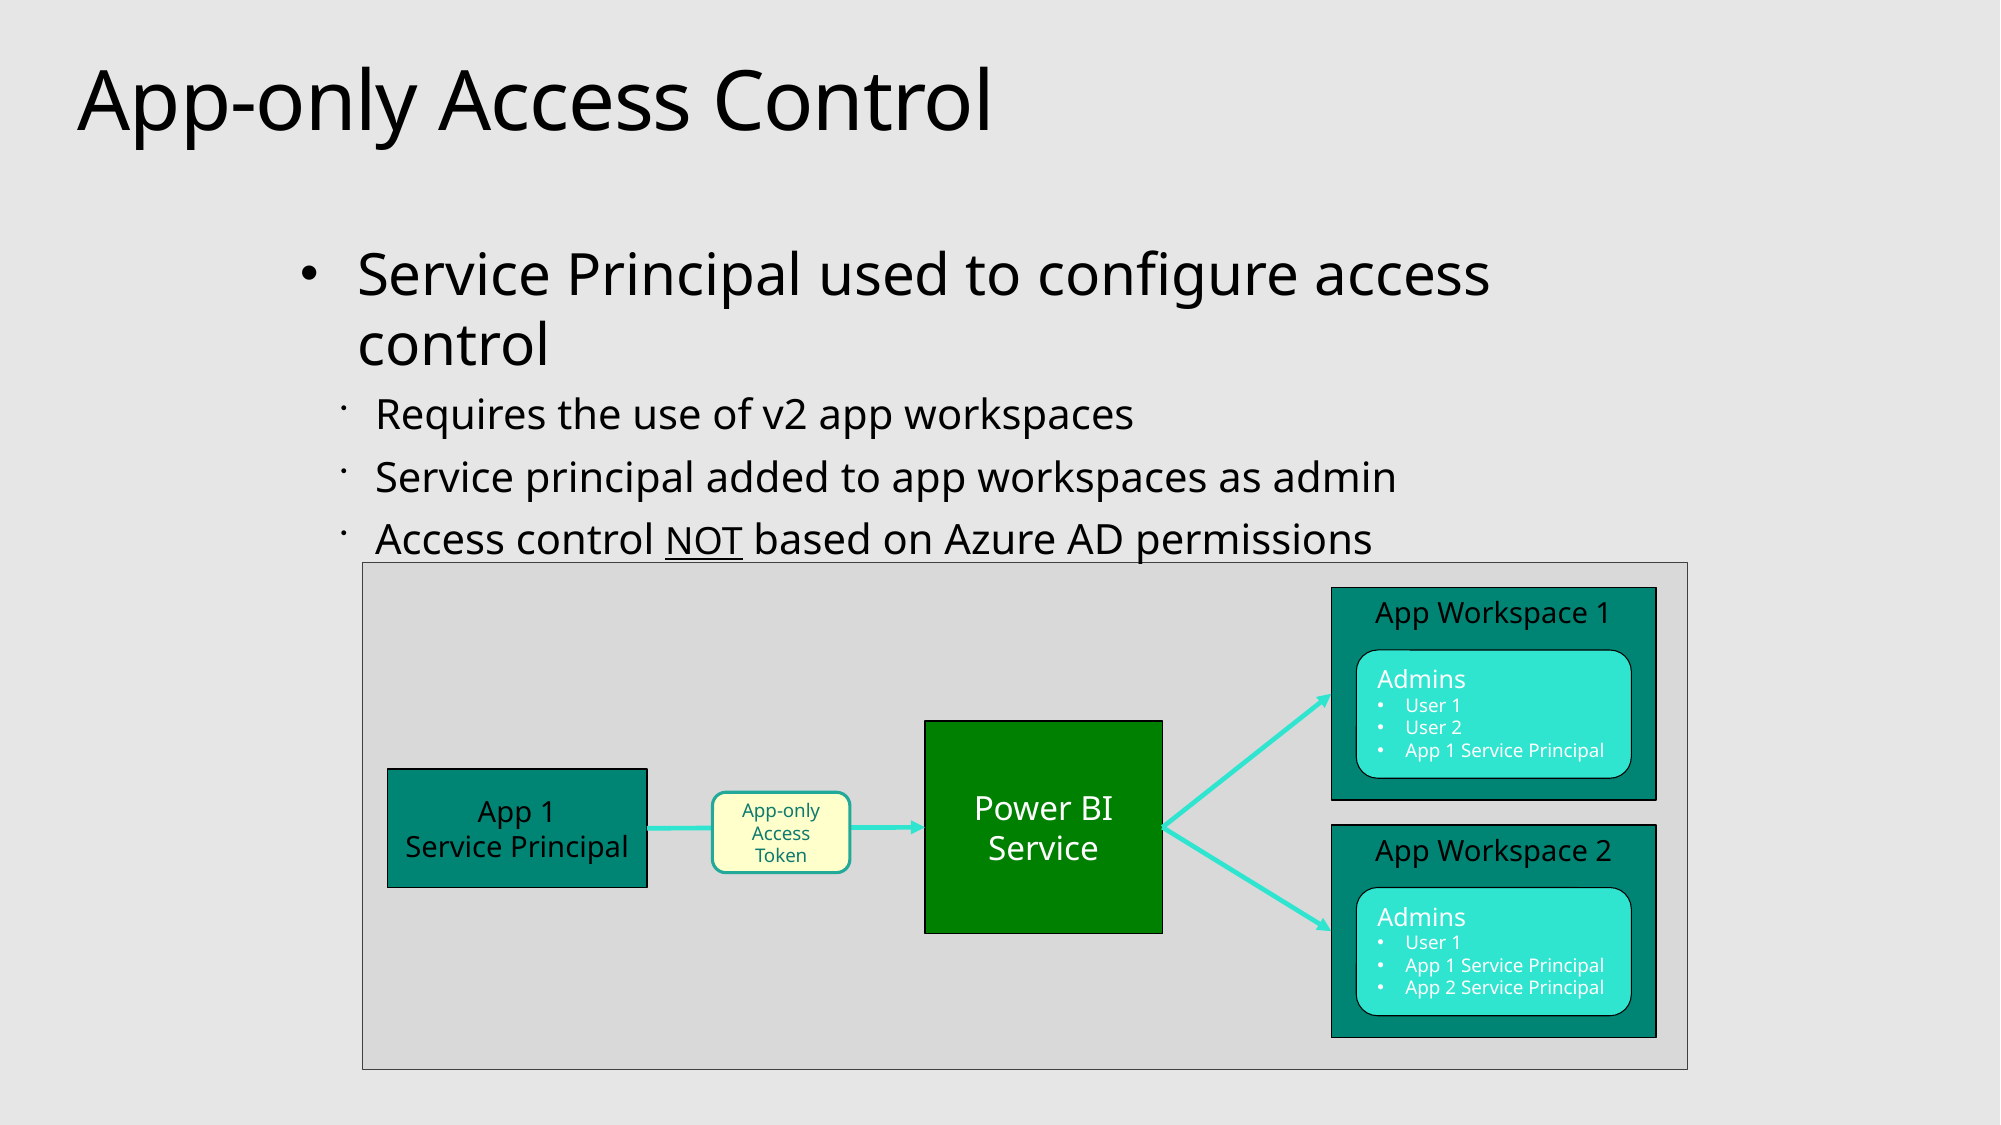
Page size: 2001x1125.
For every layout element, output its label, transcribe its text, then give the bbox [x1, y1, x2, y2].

text_box App 1 Service Principal [387, 768, 648, 888]
text_box App Workspace 1 [1330, 587, 1657, 801]
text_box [1162, 827, 1332, 932]
text_box App-only Access Token [711, 791, 851, 827]
text_box App-only Access Token [711, 829, 851, 874]
list Service Principal used to configure access control Requires the use of v2 app workspaces Service principal added to app workspaces as admin Access control NOT based on Azure AD permissions [300, 237, 1700, 586]
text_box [1162, 693, 1332, 827]
text_box [362, 586, 1688, 1070]
text_box Power BI Service [924, 720, 1163, 934]
title App-only Access Control [77, 47, 1887, 149]
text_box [1356, 649, 1632, 1016]
text_box App Workspace 2 [1330, 824, 1657, 1038]
